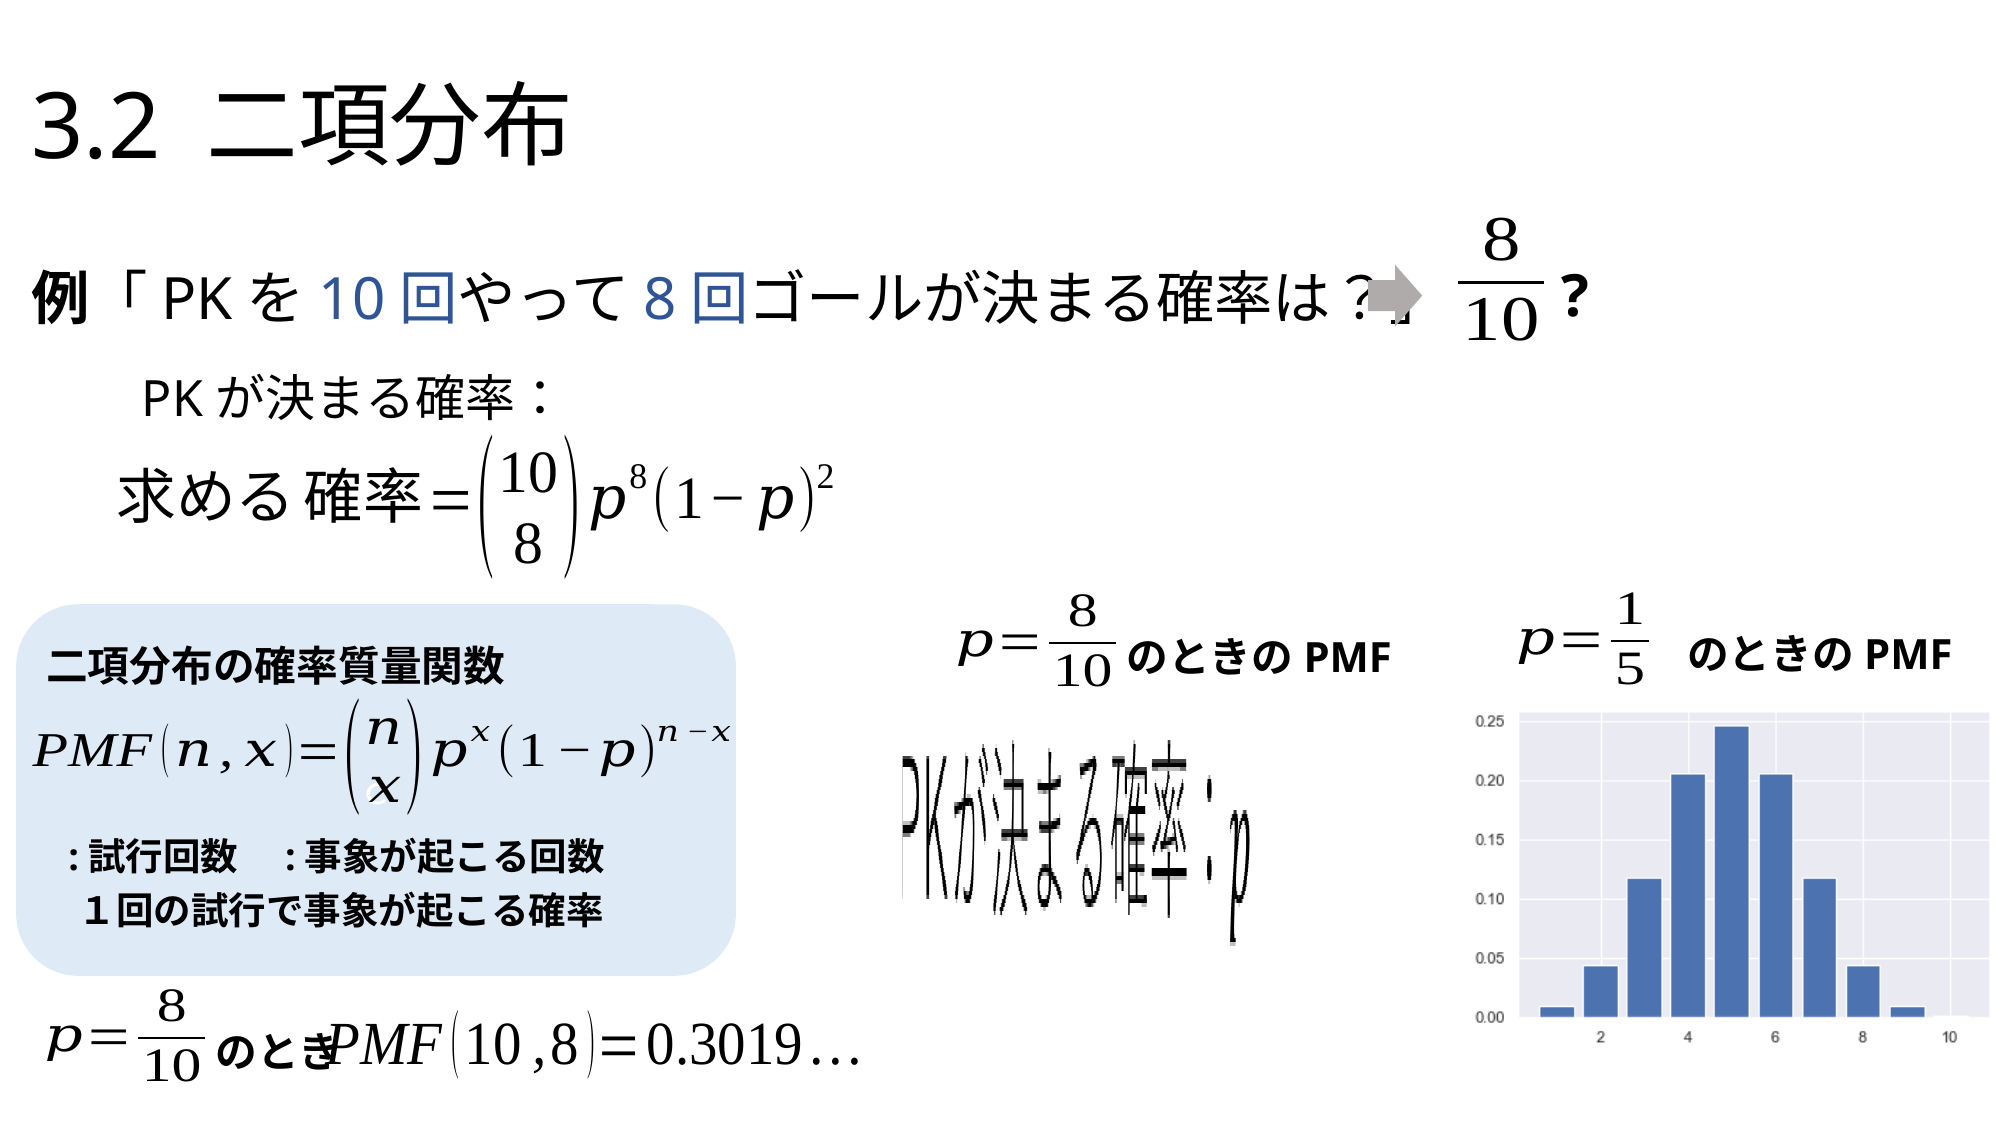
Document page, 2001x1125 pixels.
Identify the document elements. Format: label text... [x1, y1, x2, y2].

text_box ? [1547, 250, 1641, 336]
text_box [1367, 262, 1424, 330]
text_box のときのPMF [1672, 621, 1984, 686]
title 3.2 二項分布 [16, 20, 1975, 238]
picture [1470, 702, 2000, 1053]
text_box 二項分布の確率質量関数 [31, 632, 521, 698]
text_box のとき [200, 1018, 366, 1083]
picture [902, 708, 1440, 1054]
text_box ｃ [15, 603, 737, 977]
text_box のときのPMF [1111, 623, 1417, 688]
list 例「PKを10回やって8回ゴールが決まる確率は？」 [16, 261, 1633, 367]
